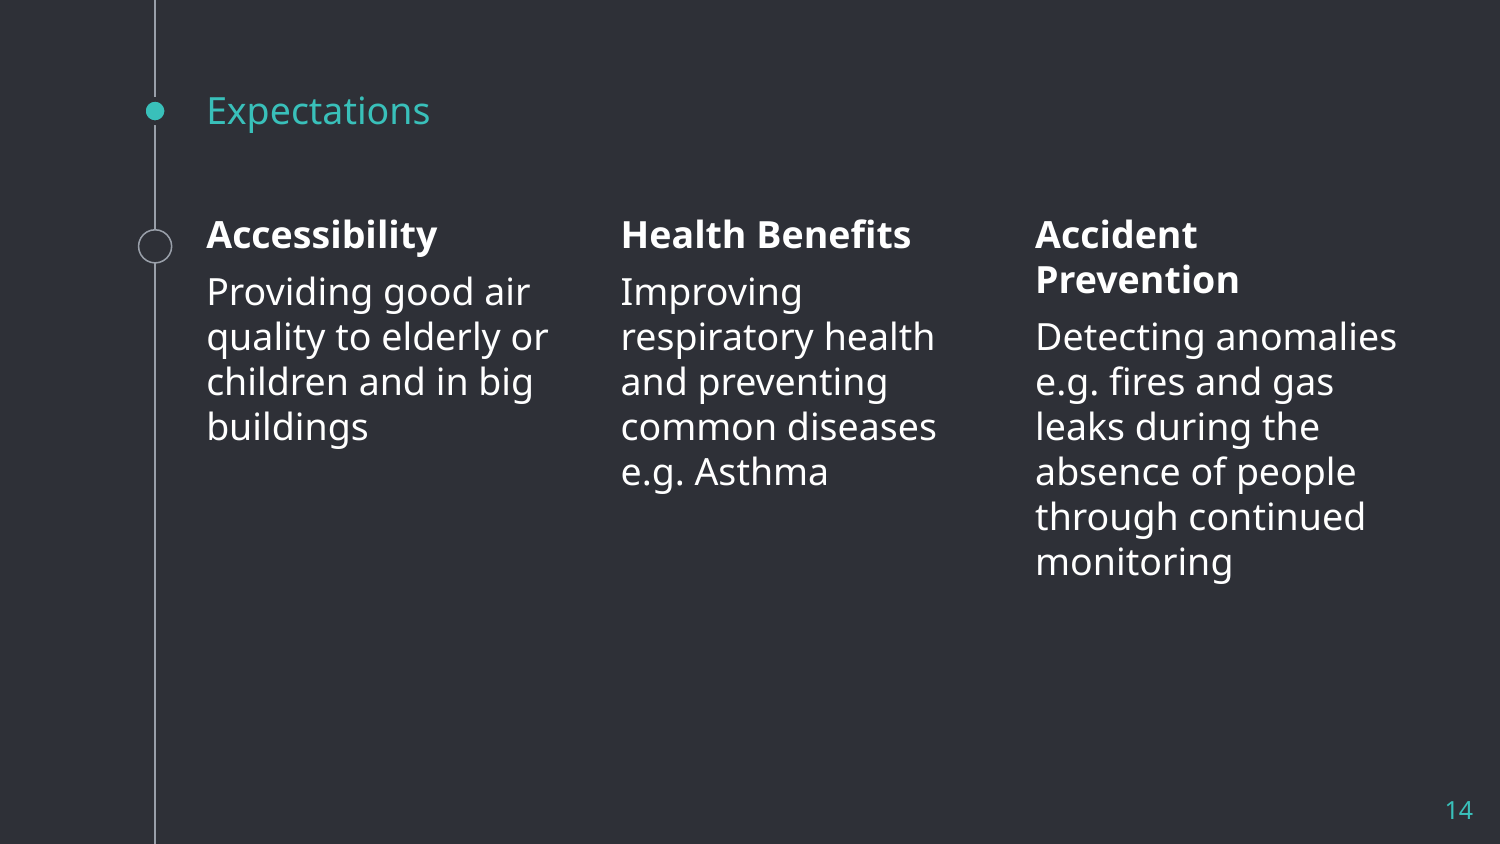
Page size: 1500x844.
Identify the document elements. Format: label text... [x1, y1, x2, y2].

list Accident Prevention Detecting anomalies e.g. fires and gas leaks during the absence of people through continued monitoring [1020, 195, 1427, 798]
slide_number 14 [1398, 779, 1489, 832]
title Expectations [191, 90, 1317, 147]
list Accessibility Providing good air quality to elderly or children and in big buildings [191, 195, 586, 798]
list Health Benefits Improving respiratory health and preventing common diseases e.g. Asthma [605, 195, 1000, 798]
